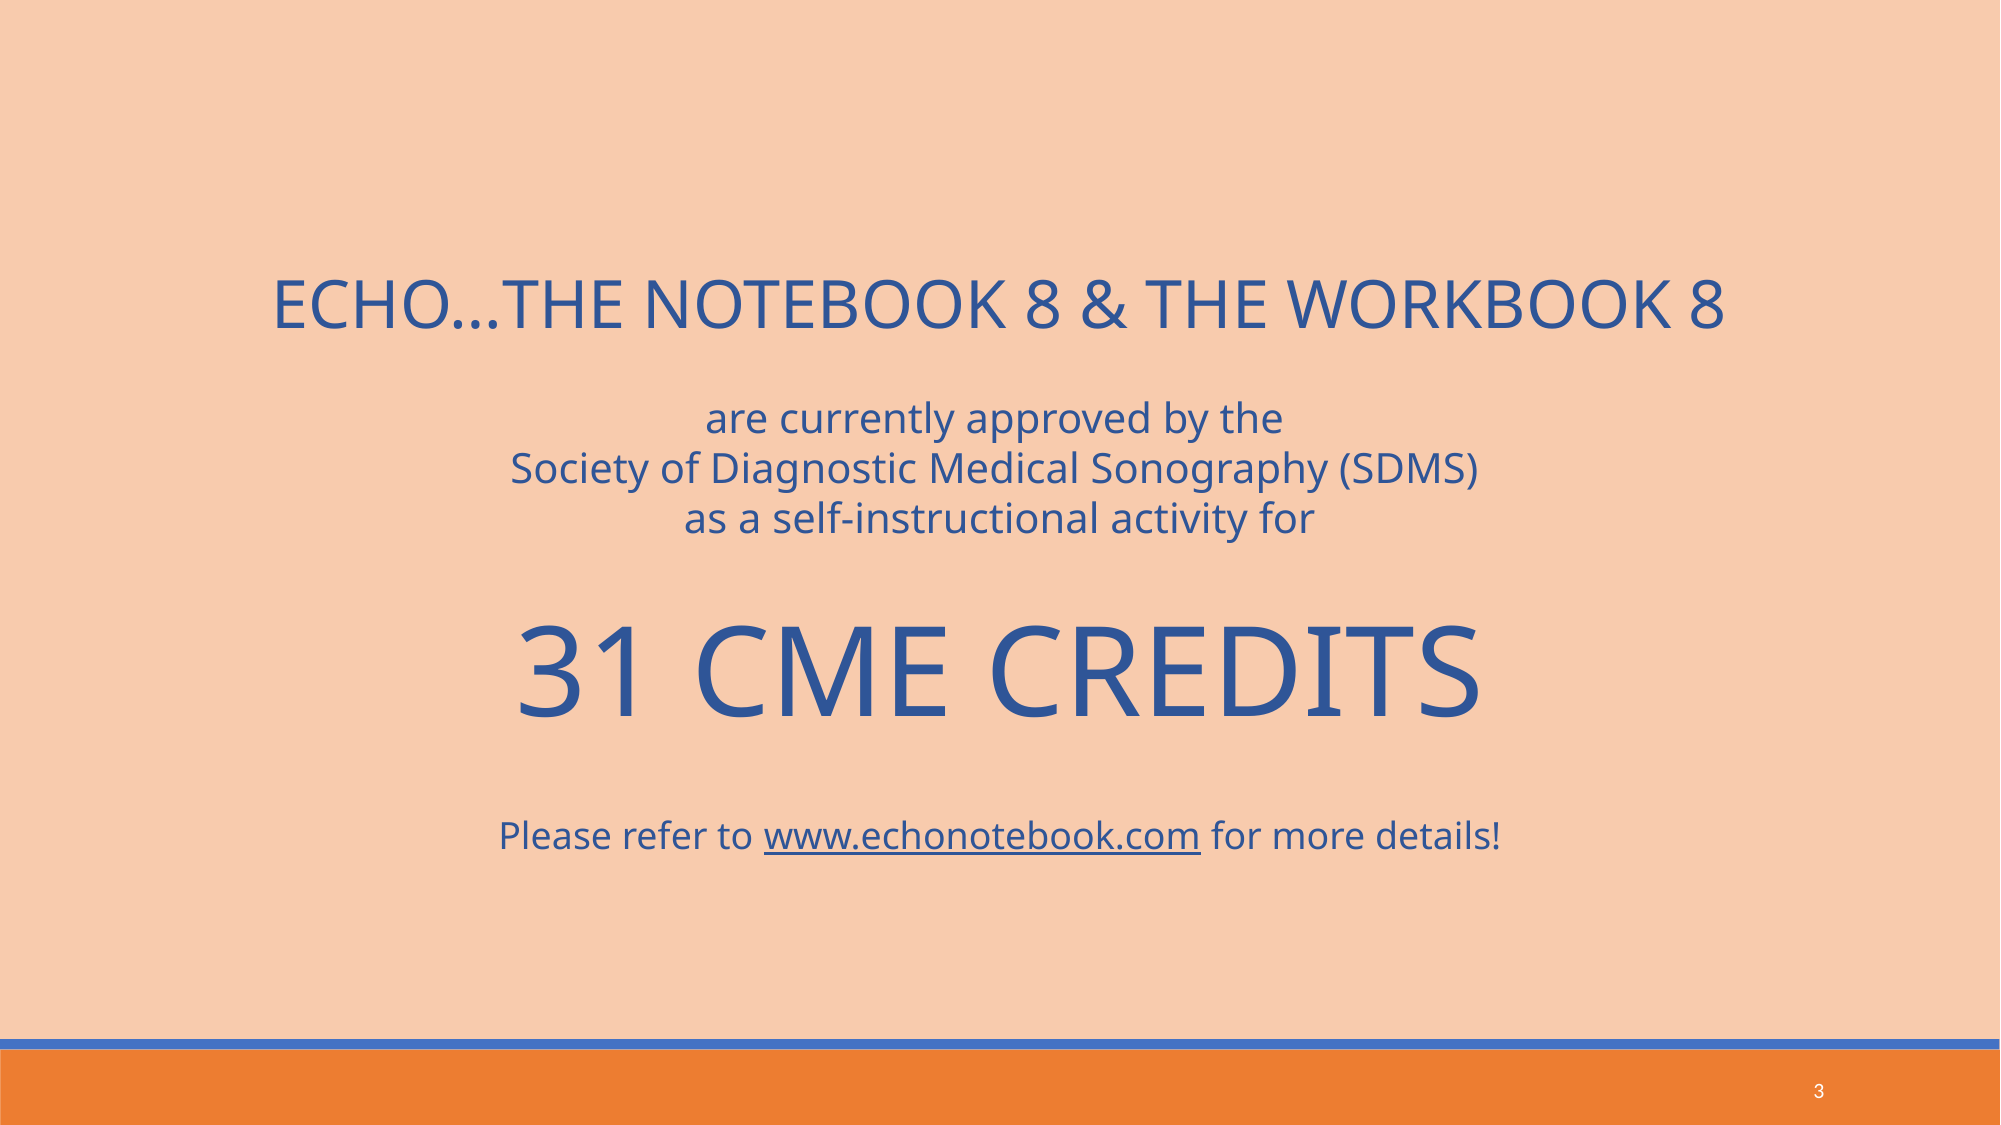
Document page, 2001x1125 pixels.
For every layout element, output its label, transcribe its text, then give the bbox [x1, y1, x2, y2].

text_box ECHO…THE NOTEBOOK 8 & THE WORKBOOK 8 are currently approved by the Society of Diagnostic Medical Sonography (SDMS) as a self-instructional activity for 31 CME CREDITS Please refer to www.echonotebook.com for more details! [152, 254, 1848, 871]
slide_number 3 [1624, 1059, 1840, 1120]
